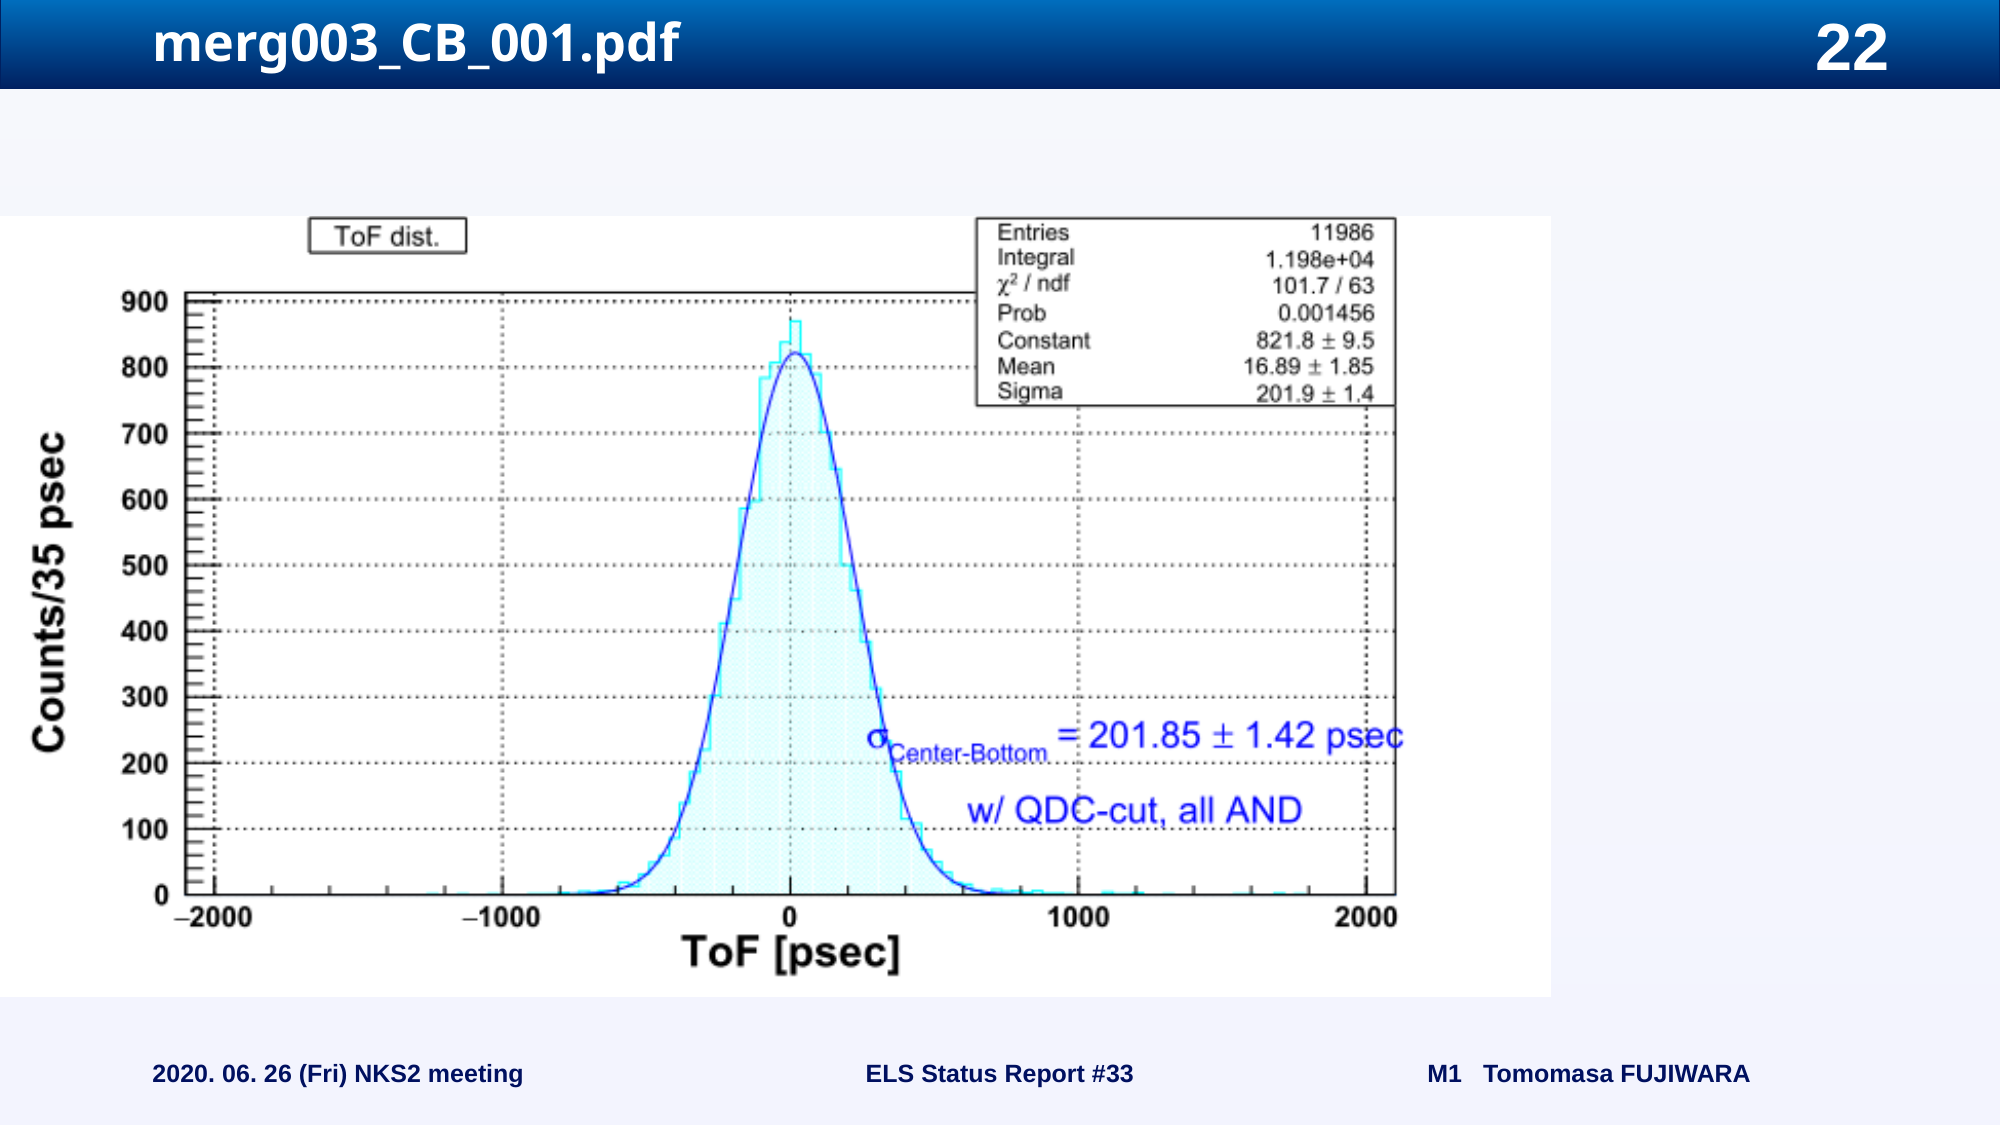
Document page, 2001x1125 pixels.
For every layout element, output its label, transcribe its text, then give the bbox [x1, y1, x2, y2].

picture [0, 216, 1551, 997]
footer ELS Status Report #33 [662, 1042, 1338, 1103]
title merg003_CB_001.pdf [137, 0, 1863, 89]
slide_number 2020. 06. 26 (Fri) NKS2 meeting [137, 1042, 588, 1103]
